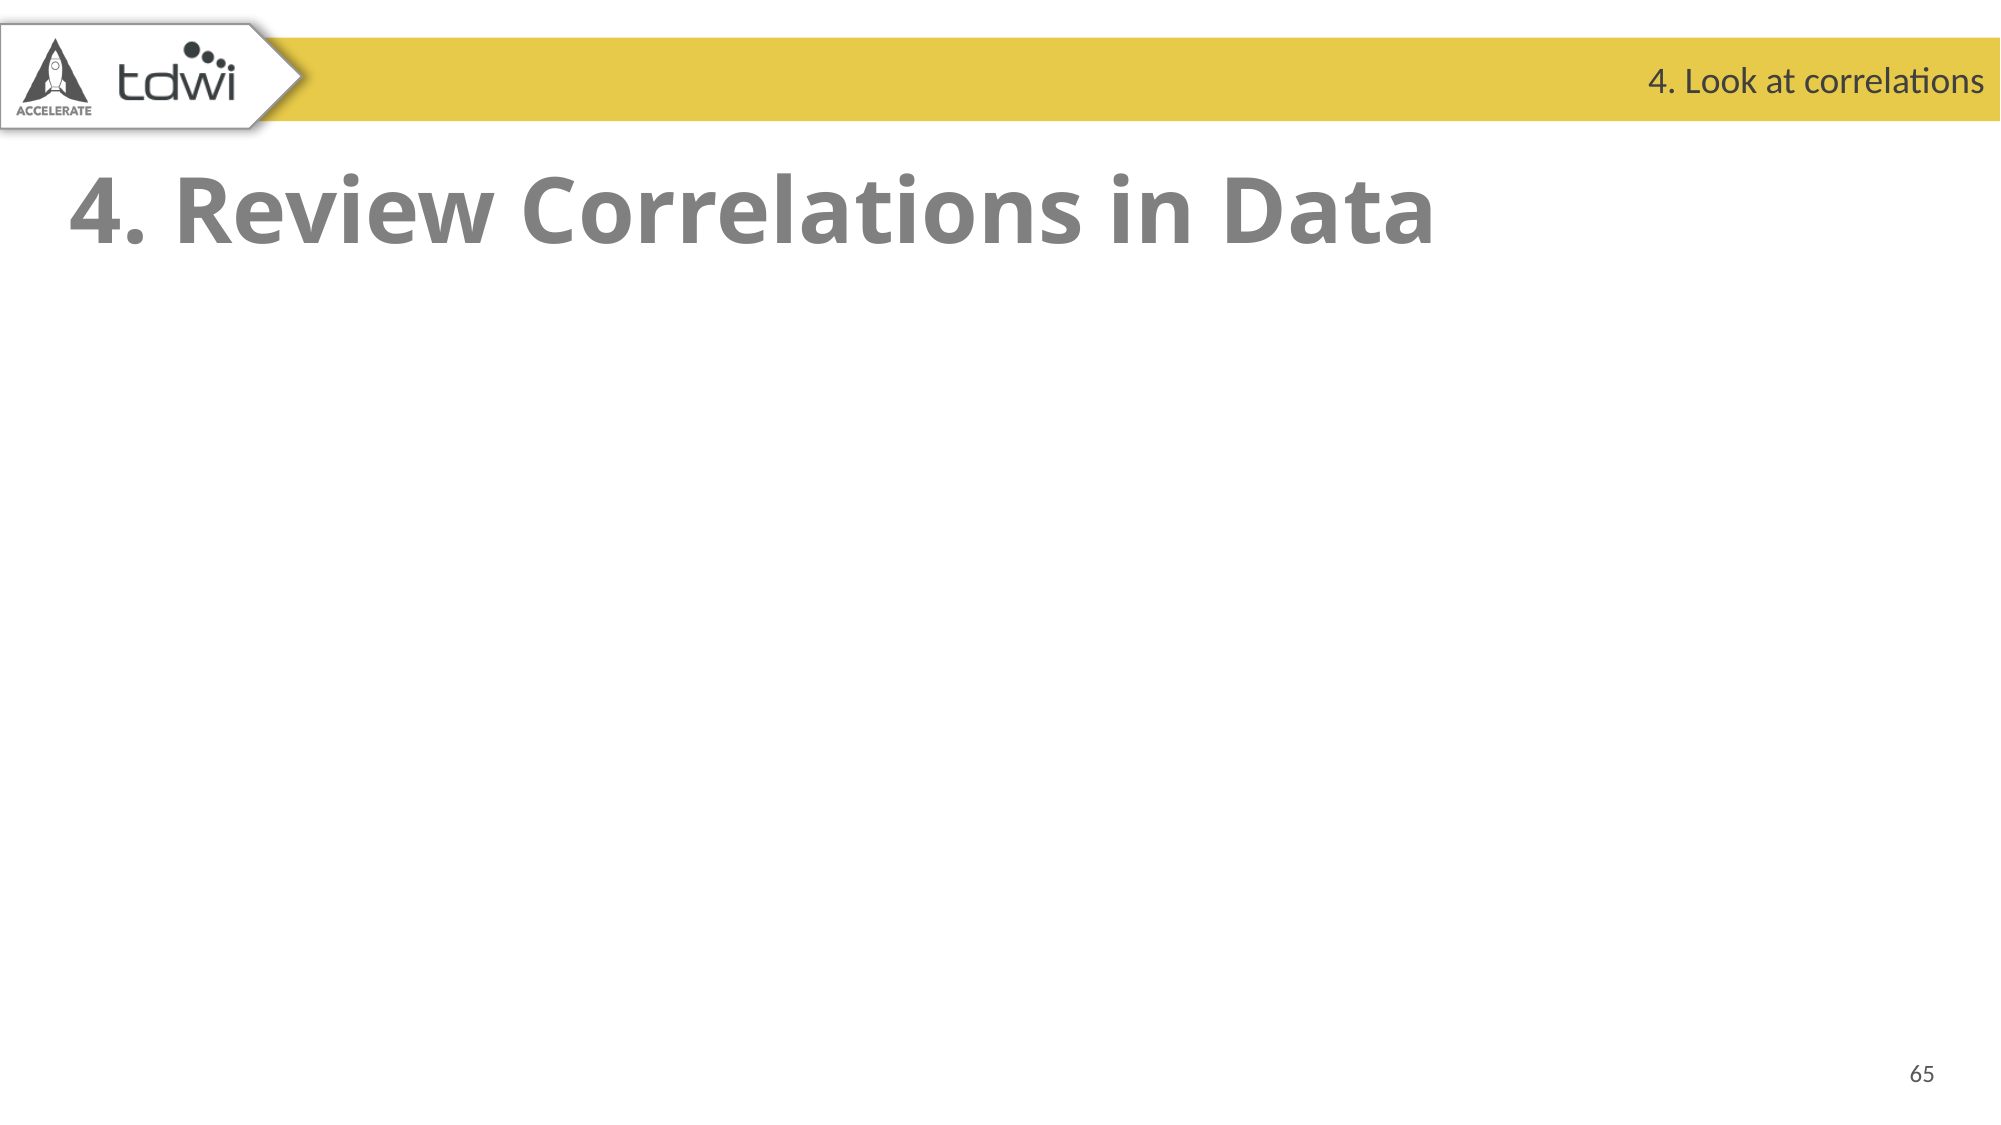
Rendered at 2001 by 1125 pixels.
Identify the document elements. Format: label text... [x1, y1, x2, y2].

text_box 4. Look at correlations [1279, 48, 2000, 109]
picture [115, 35, 239, 108]
title 4. Review Correlations in Data [54, 150, 1950, 278]
slide_number 65 [1500, 1042, 1950, 1103]
